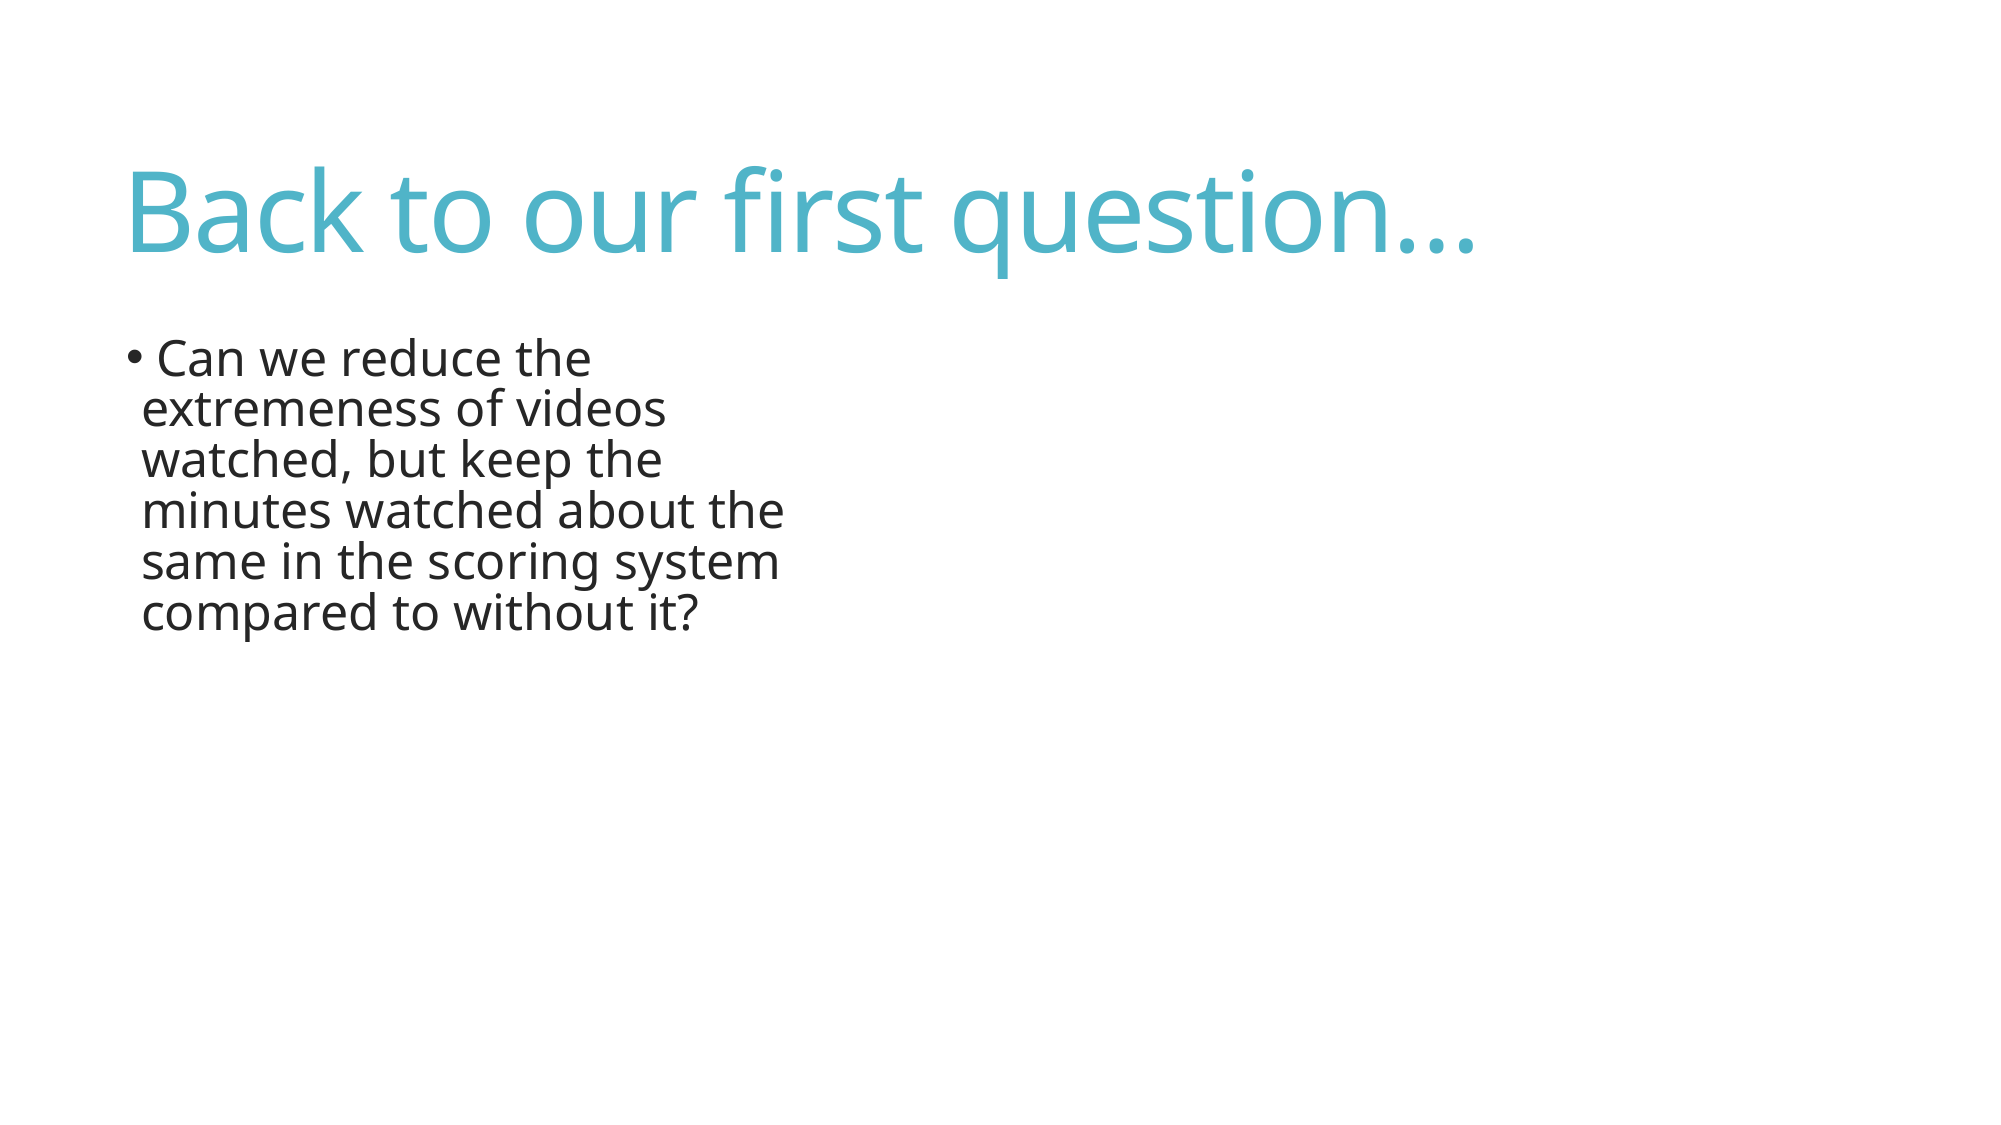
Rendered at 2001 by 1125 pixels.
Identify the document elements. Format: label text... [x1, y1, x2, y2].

title Back to our first question… [107, 81, 1875, 354]
list Can we reduce the extremeness of videos watched, but keep the minutes watched about the same in the scoring system compared to without it? [111, 327, 876, 946]
